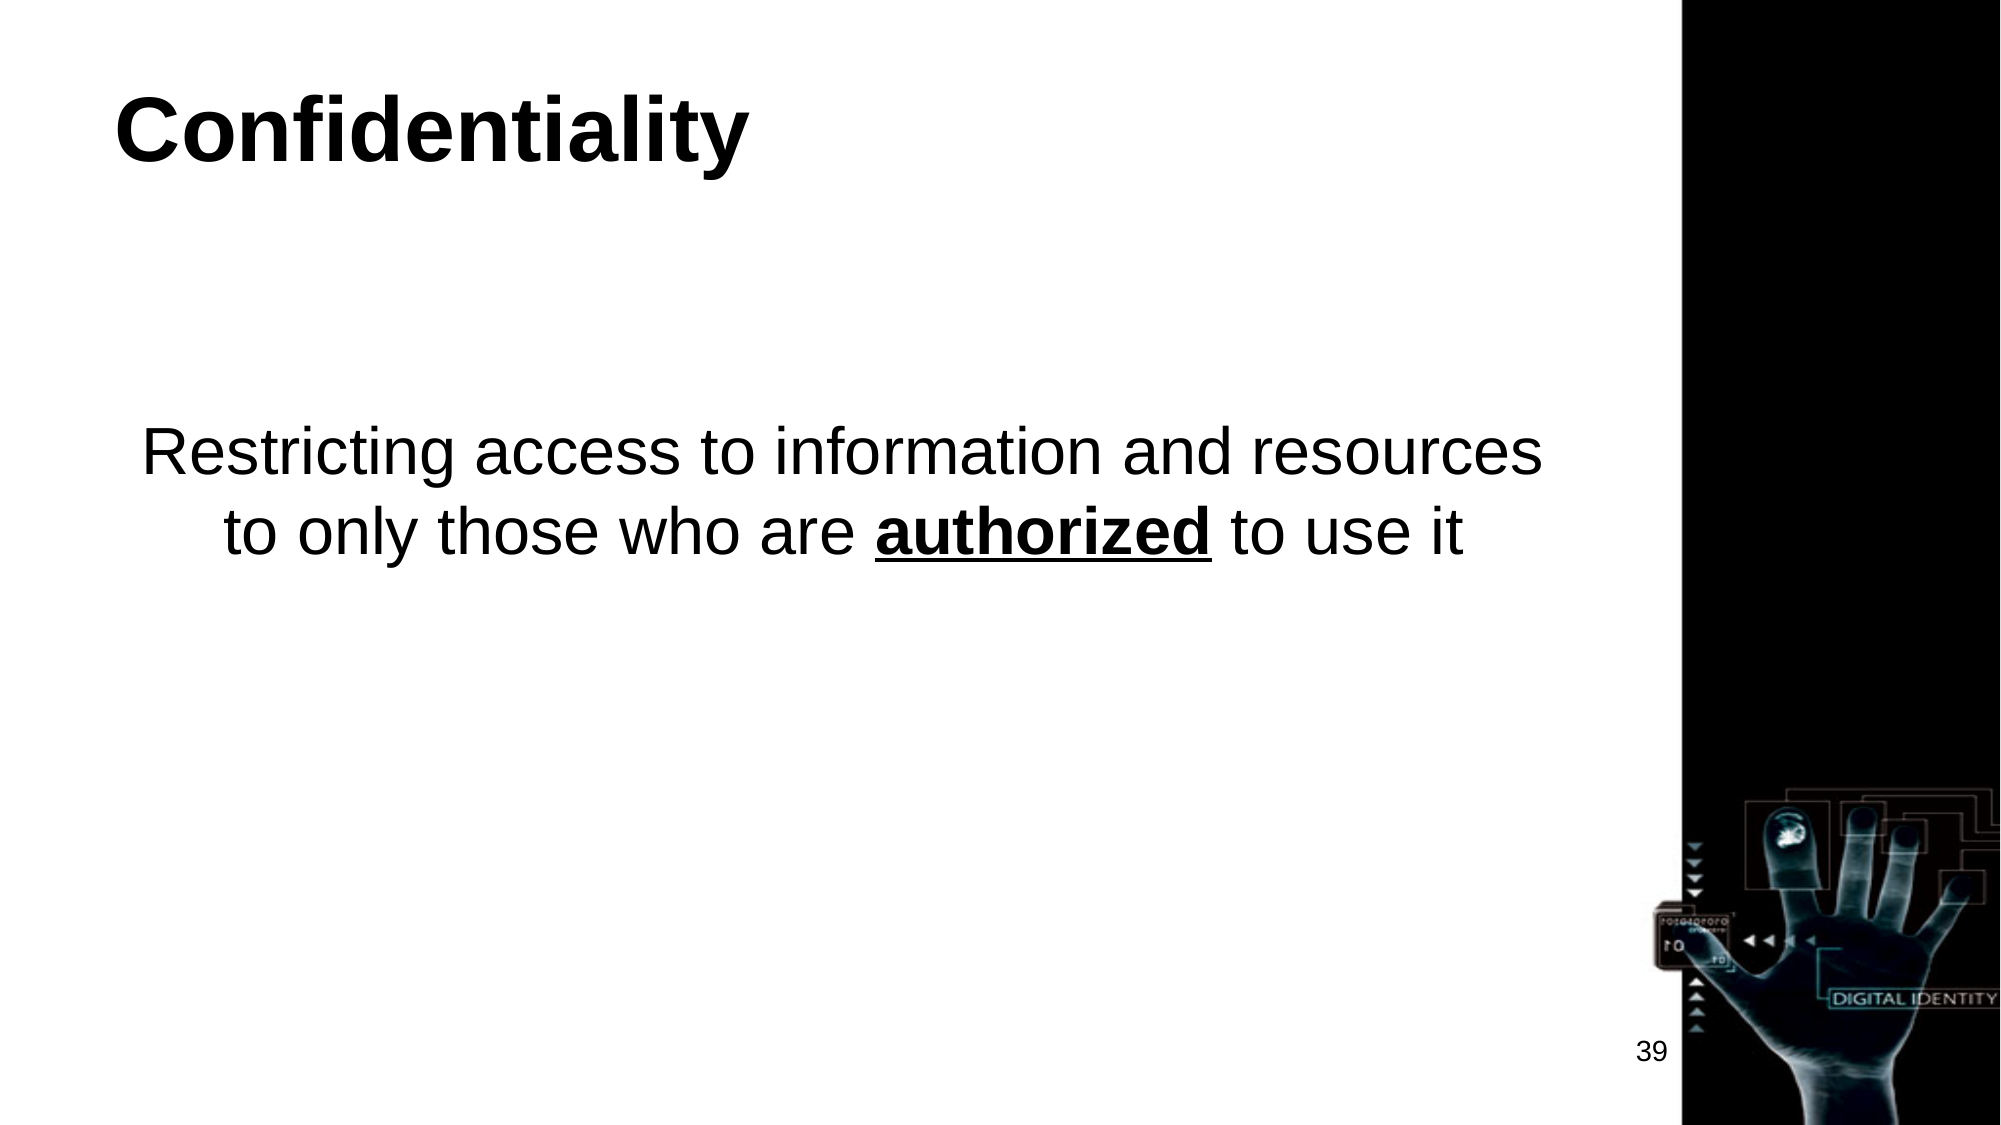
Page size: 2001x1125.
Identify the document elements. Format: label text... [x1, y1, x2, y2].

list Restricting access to information and resources to only those who are authorized to use it [124, 399, 1563, 688]
slide_number 39 [1416, 1024, 1684, 1101]
title Confidentiality [99, 12, 1684, 238]
picture [0, 0, 2001, 1125]
